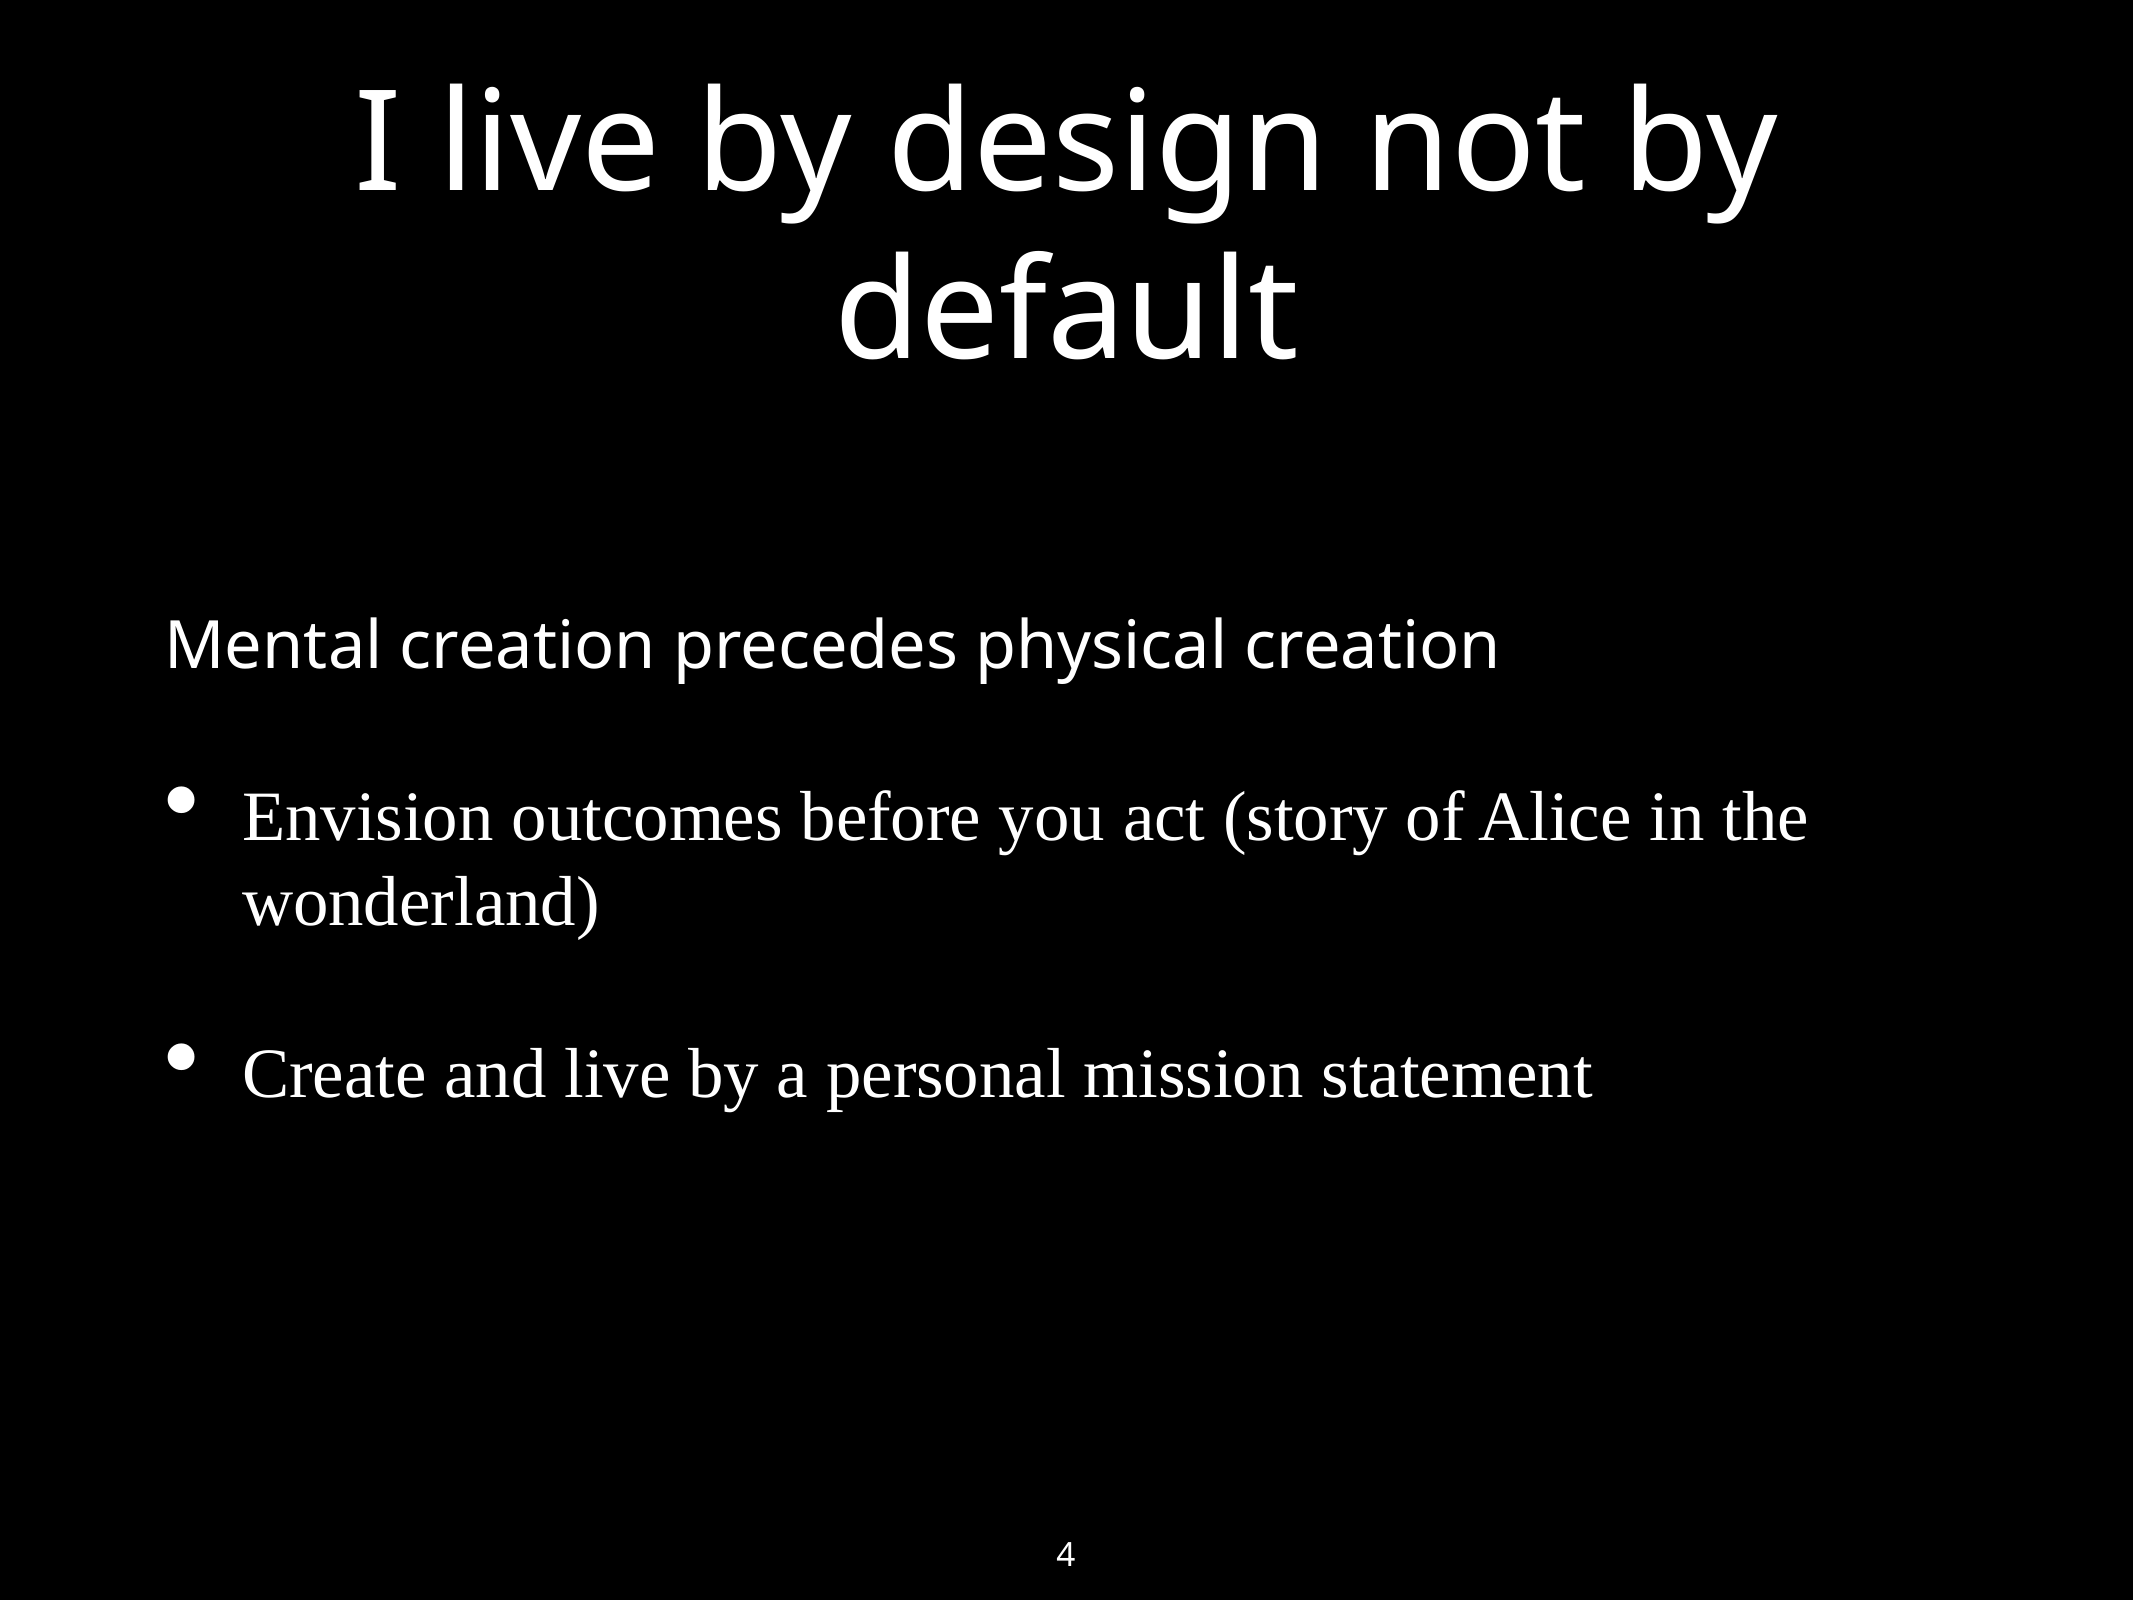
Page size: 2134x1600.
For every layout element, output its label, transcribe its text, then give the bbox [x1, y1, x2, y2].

slide_number 4 [1037, 1524, 1095, 1579]
list Mental creation precedes physical creation Envision outcomes before you act (story of Alice in the wonderland) Create and live by a personal mission statement [155, 424, 1978, 1457]
title I live by design not by default [155, 41, 1978, 397]
